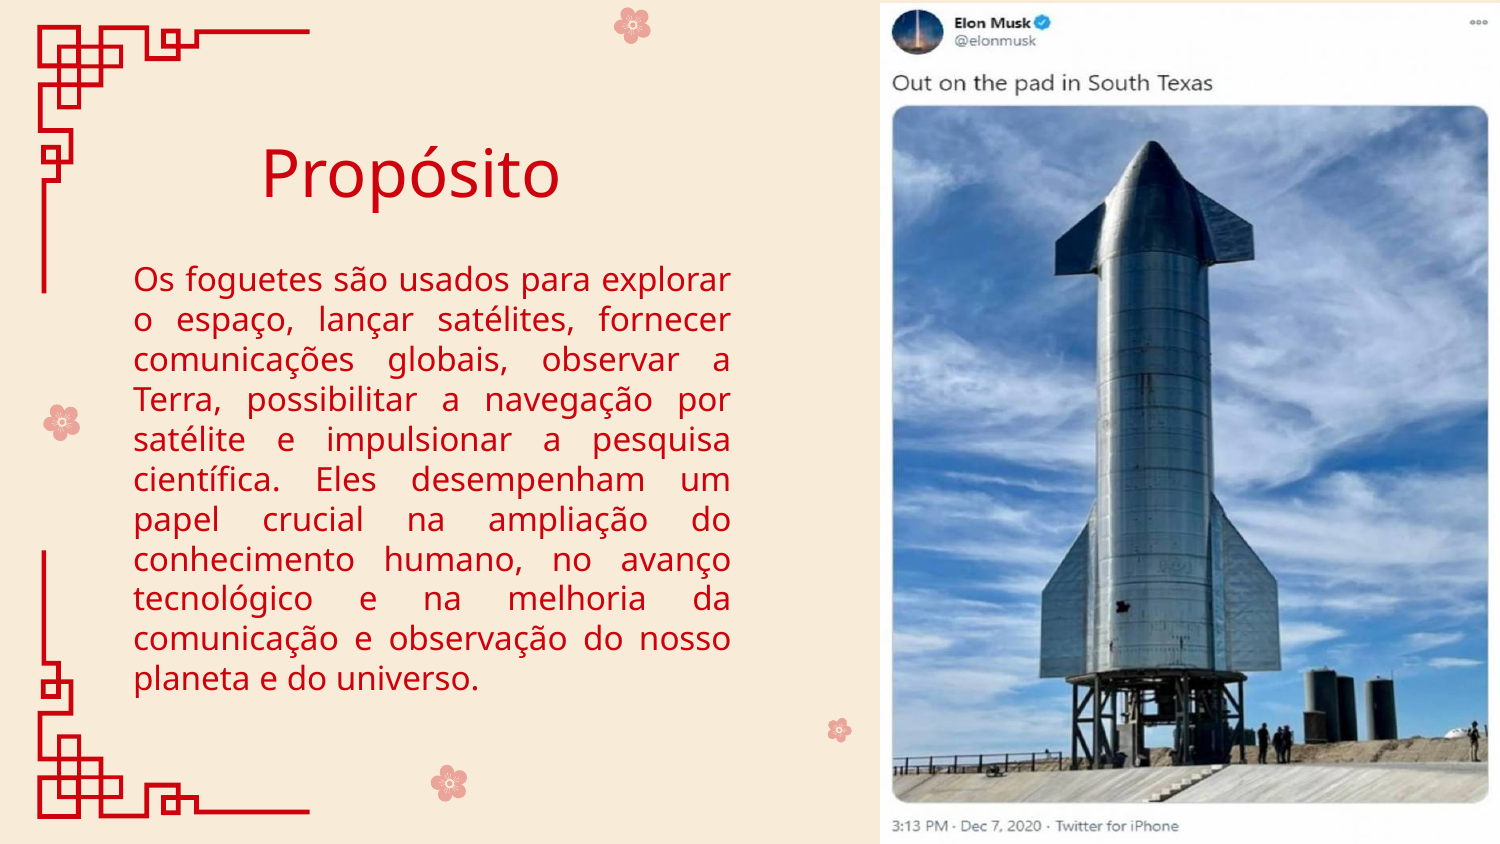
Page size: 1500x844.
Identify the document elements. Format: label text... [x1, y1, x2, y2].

picture [880, 3, 1500, 844]
title Propósito [118, 115, 705, 210]
subtitle Os foguetes são usados para explorar o espaço, lançar satélites, fornecer comunicações globais, observar a Terra, possibilitar a navegação por satélite e impulsionar a pesquisa científica. Eles desempenham um papel crucial na ampliação do conhecimento humano, no avanço tecnológico e na melhoria da comunicação e observação do nosso planeta e do universo. [118, 243, 748, 711]
